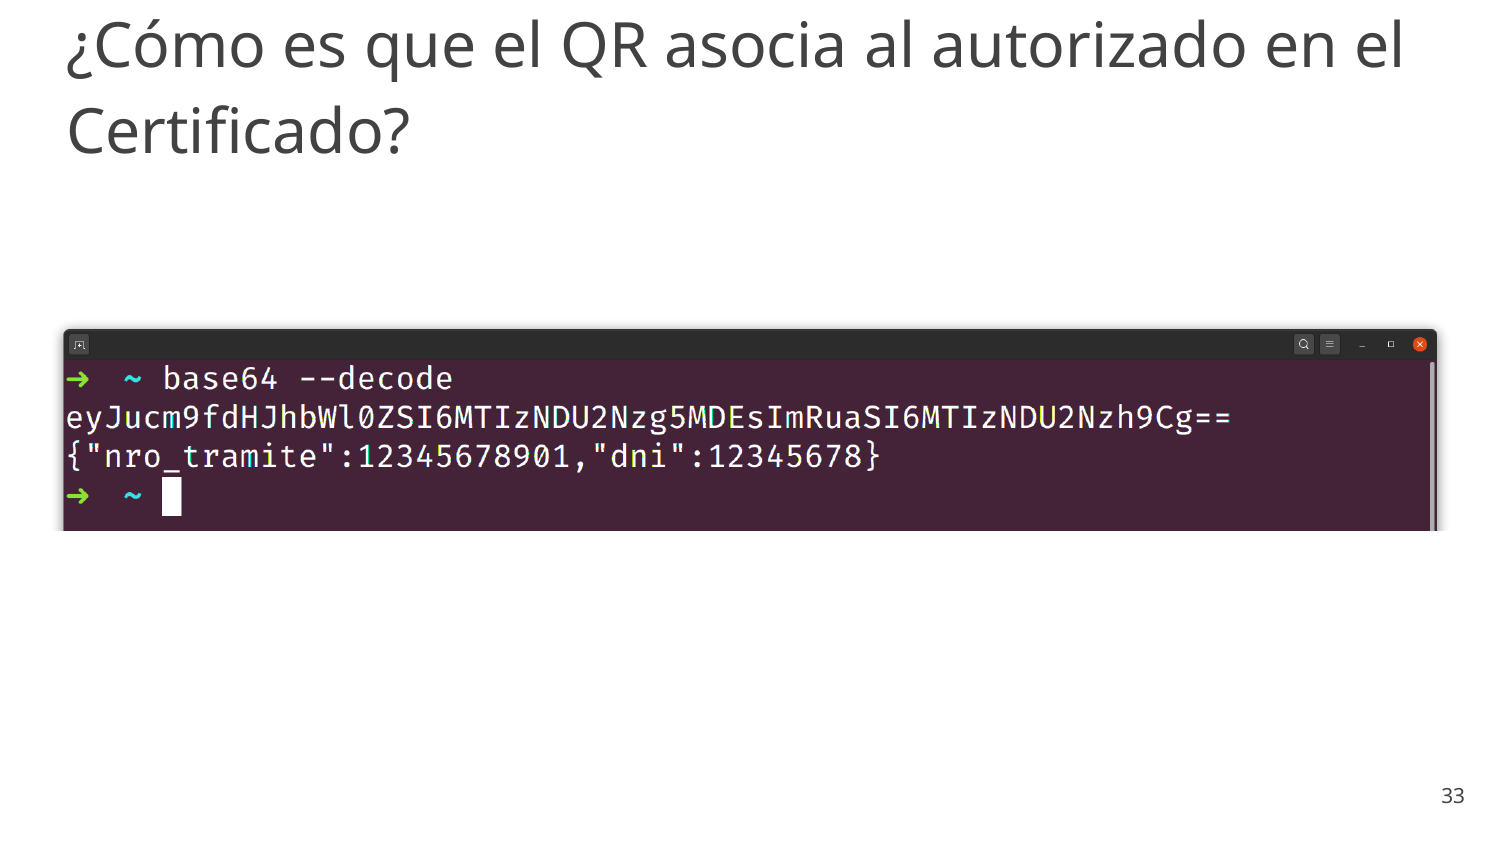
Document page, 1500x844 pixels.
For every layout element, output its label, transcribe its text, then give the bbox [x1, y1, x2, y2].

title ¿Cómo es que el QR asocia al autorizado en el Certificado? [51, 61, 1449, 182]
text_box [45, 313, 1455, 531]
slide_number ‹#› [1389, 764, 1480, 830]
